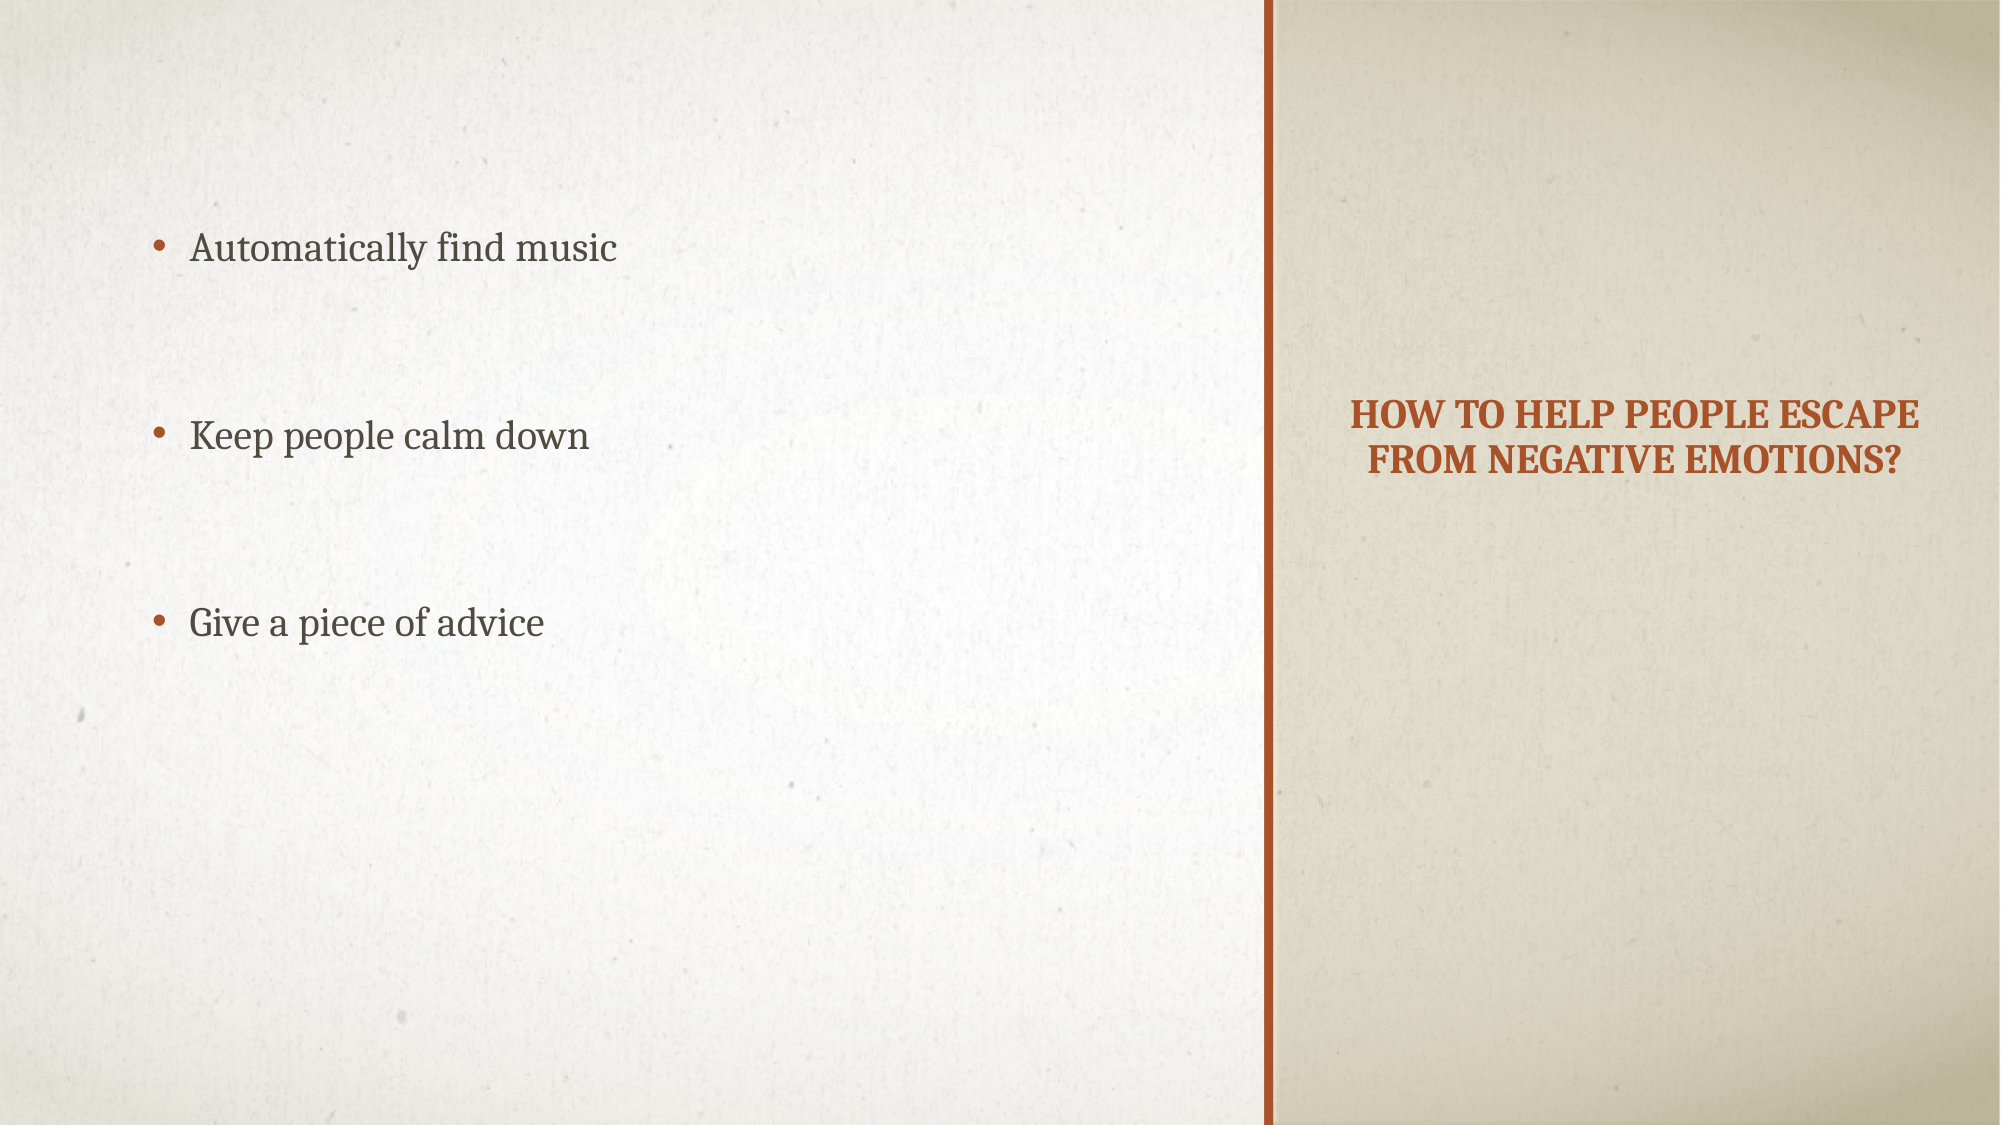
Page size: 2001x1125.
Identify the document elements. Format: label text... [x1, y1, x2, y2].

picture [1274, 0, 2001, 1125]
title How to help people escape from negative emotions? [1280, 358, 1990, 490]
list Automatically find music Keep people calm down Give a piece of advice [129, 112, 1135, 1013]
picture [0, 0, 1264, 1125]
